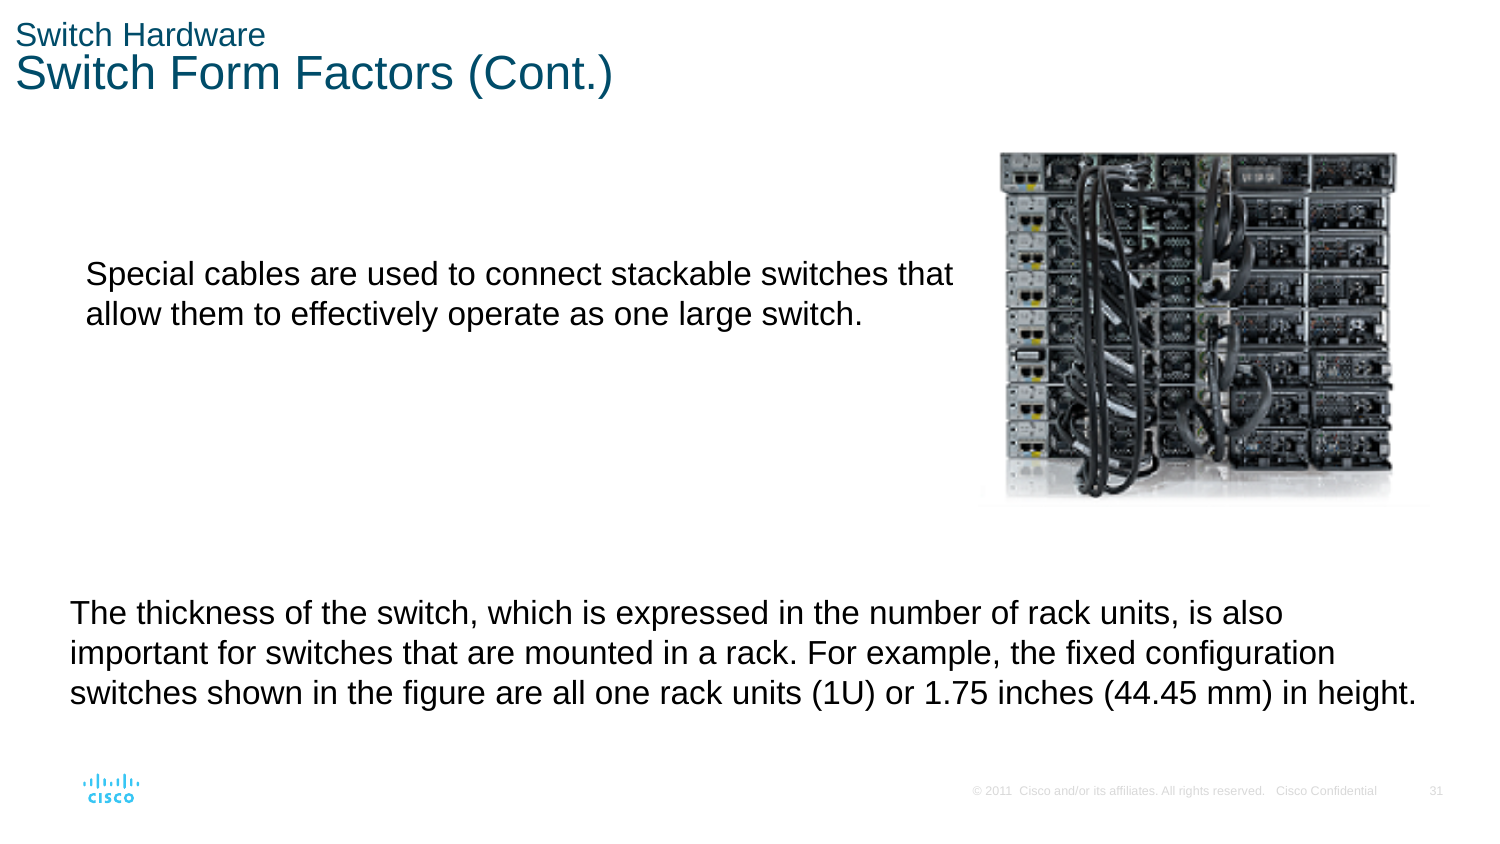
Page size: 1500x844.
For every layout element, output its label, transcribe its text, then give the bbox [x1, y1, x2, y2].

text_box Special cables are used to connect stackable switches that allow them to effectively operate as one large switch. [70, 244, 972, 340]
title Switch Hardware Switch Form Factors (Cont.) [0, 0, 1500, 121]
text_box The thickness of the switch, which is expressed in the number of rack units, is also important for switches that are mounted in a rack. For example, the fixed configuration switches shown in the figure are all one rack units (1U) or 1.75 inches (44.45 mm) in height. [55, 583, 1445, 719]
picture [977, 139, 1430, 512]
